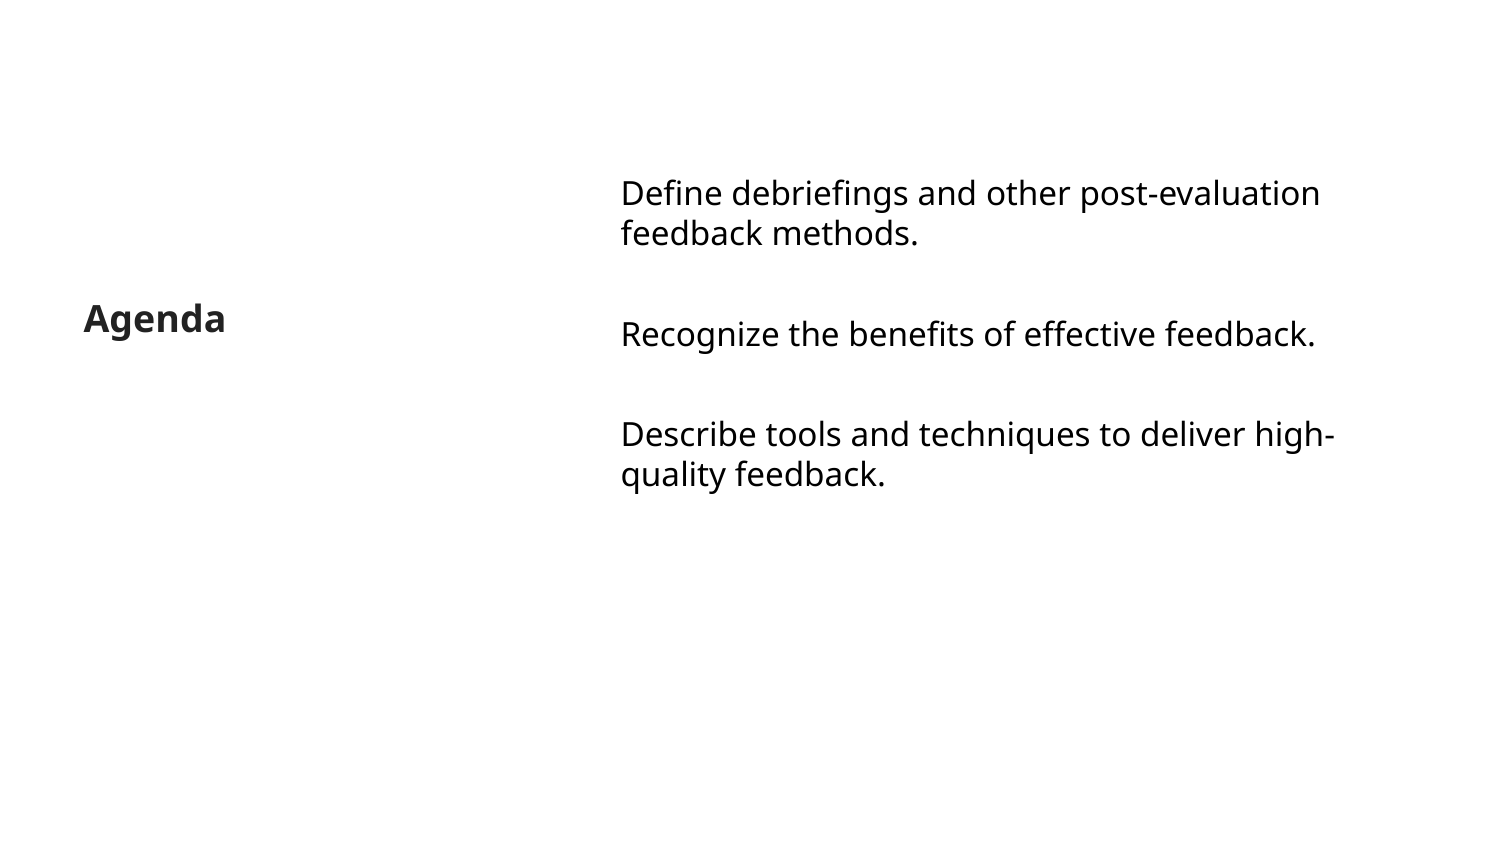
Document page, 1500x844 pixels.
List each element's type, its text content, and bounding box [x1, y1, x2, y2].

title Agenda [68, 279, 447, 386]
text_box Define debriefings and other post-evaluation feedback methods. Recognize the benefits of effective feedback. Describe tools and techniques to deliver high-quality feedback. [605, 157, 1411, 651]
